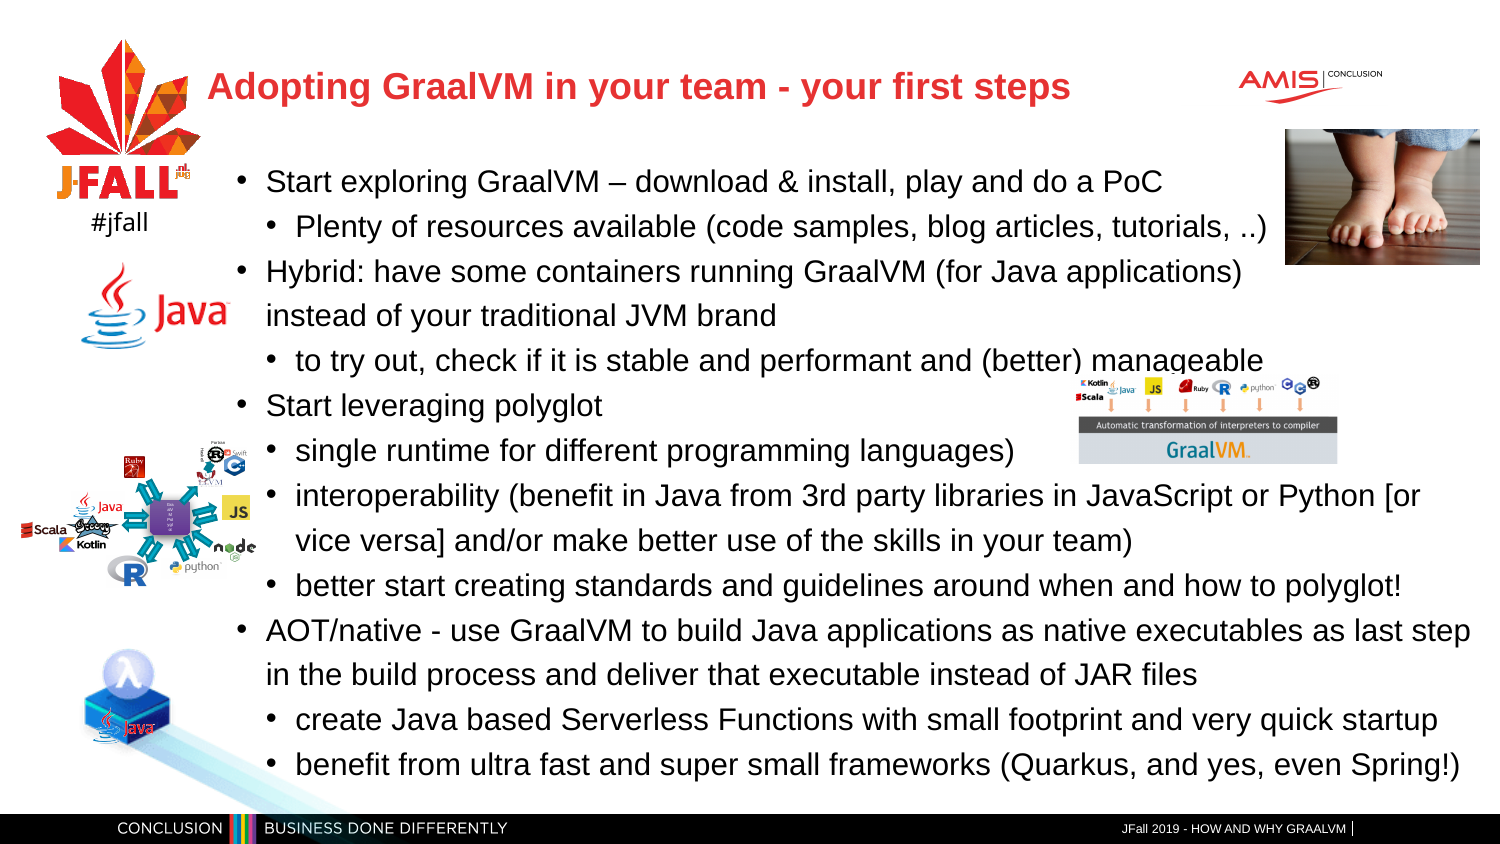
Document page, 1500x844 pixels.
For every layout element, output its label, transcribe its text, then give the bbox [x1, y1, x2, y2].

picture [1285, 129, 1480, 265]
picture [1205, 59, 1388, 106]
footer JFall 2019 - HOW AND WHY GRAALVM [814, 820, 1347, 839]
picture [0, 648, 1500, 844]
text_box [20, 440, 256, 588]
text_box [20, 23, 207, 245]
title Adopting GraalVM in your team - your first steps [207, 47, 1205, 130]
list Start exploring GraalVM – download & install, play and do a PoC Plenty of resources available (code samples, blog articles, tutorials, ..) Hybrid: have some containers running GraalVM (for Java applications) instead of your traditional JVM brand to try out, check if it is stable and performant and (better) manageable Start leveraging polyglot single runtime for different programming languages) interoperability (benefit in Java from 3rd party libraries in JavaScript or Python [or vice versa] and/or make better use of the skills in your team) better start creating standards and guidelines around when and how to polyglot! AOT/native - use GraalVM to build Java applications as native executables as last step in the build process and deliver that executable instead of JAR files create Java based Serverless Functions with small footprint and very quick startup benefit from ultra fast and super small frameworks (Quarkus, and yes, even Spring!) [206, 153, 1480, 774]
picture [75, 260, 236, 350]
picture [1070, 374, 1339, 464]
